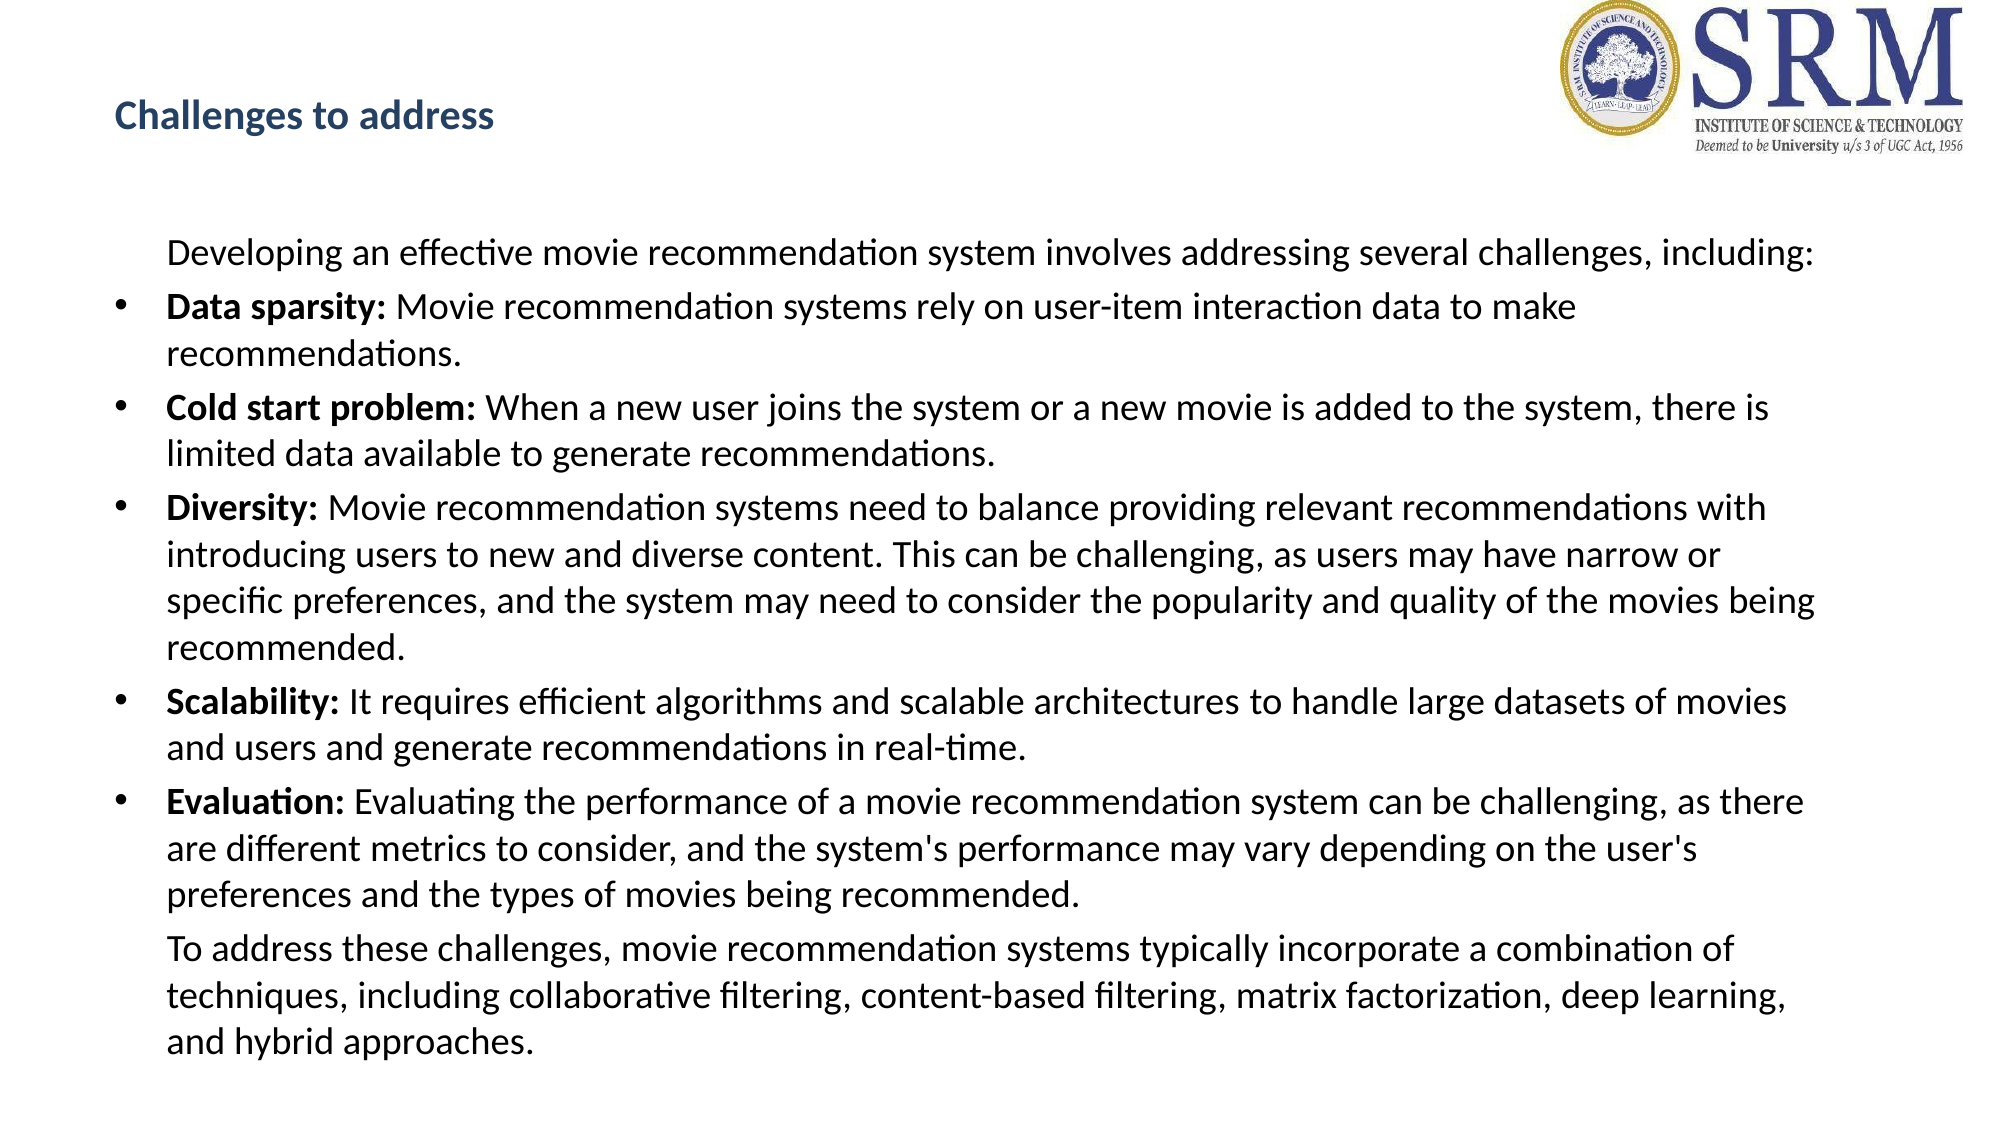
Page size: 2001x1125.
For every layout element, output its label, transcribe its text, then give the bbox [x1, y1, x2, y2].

picture [1560, 0, 1964, 154]
title Challenges to address [99, 78, 1544, 198]
list Developing an effective movie recommendation system involves addressing several challenges, including: Data sparsity: Movie recommendation systems rely on user-item interaction data to make recommendations. Cold start problem: When a new user joins the system or a new movie is added to the system, there is limited data available to generate recommendations. Diversity: Movie recommendation systems need to balance providing relevant recommendations with introducing users to new and diverse content. This can be challenging, as users may have narrow or specific preferences, and the system may need to consider the popularity and quality of the movies being recommended. Scalability: It requires efficient algorithms and scalable architectures to handle large datasets of movies and users and generate recommendations in real-time. Evaluation: Evaluating the performance of a movie recommendation system can be challenging, as there are different metrics to consider, and the system's performance may vary depending on the user's preferences and the types of movies being recommended. To address these challenges, movie recommendation systems typically incorporate a combination of techniques, including collaborative filtering, content-based filtering, matrix factorization, deep learning, and hybrid approaches. [99, 219, 1855, 1077]
